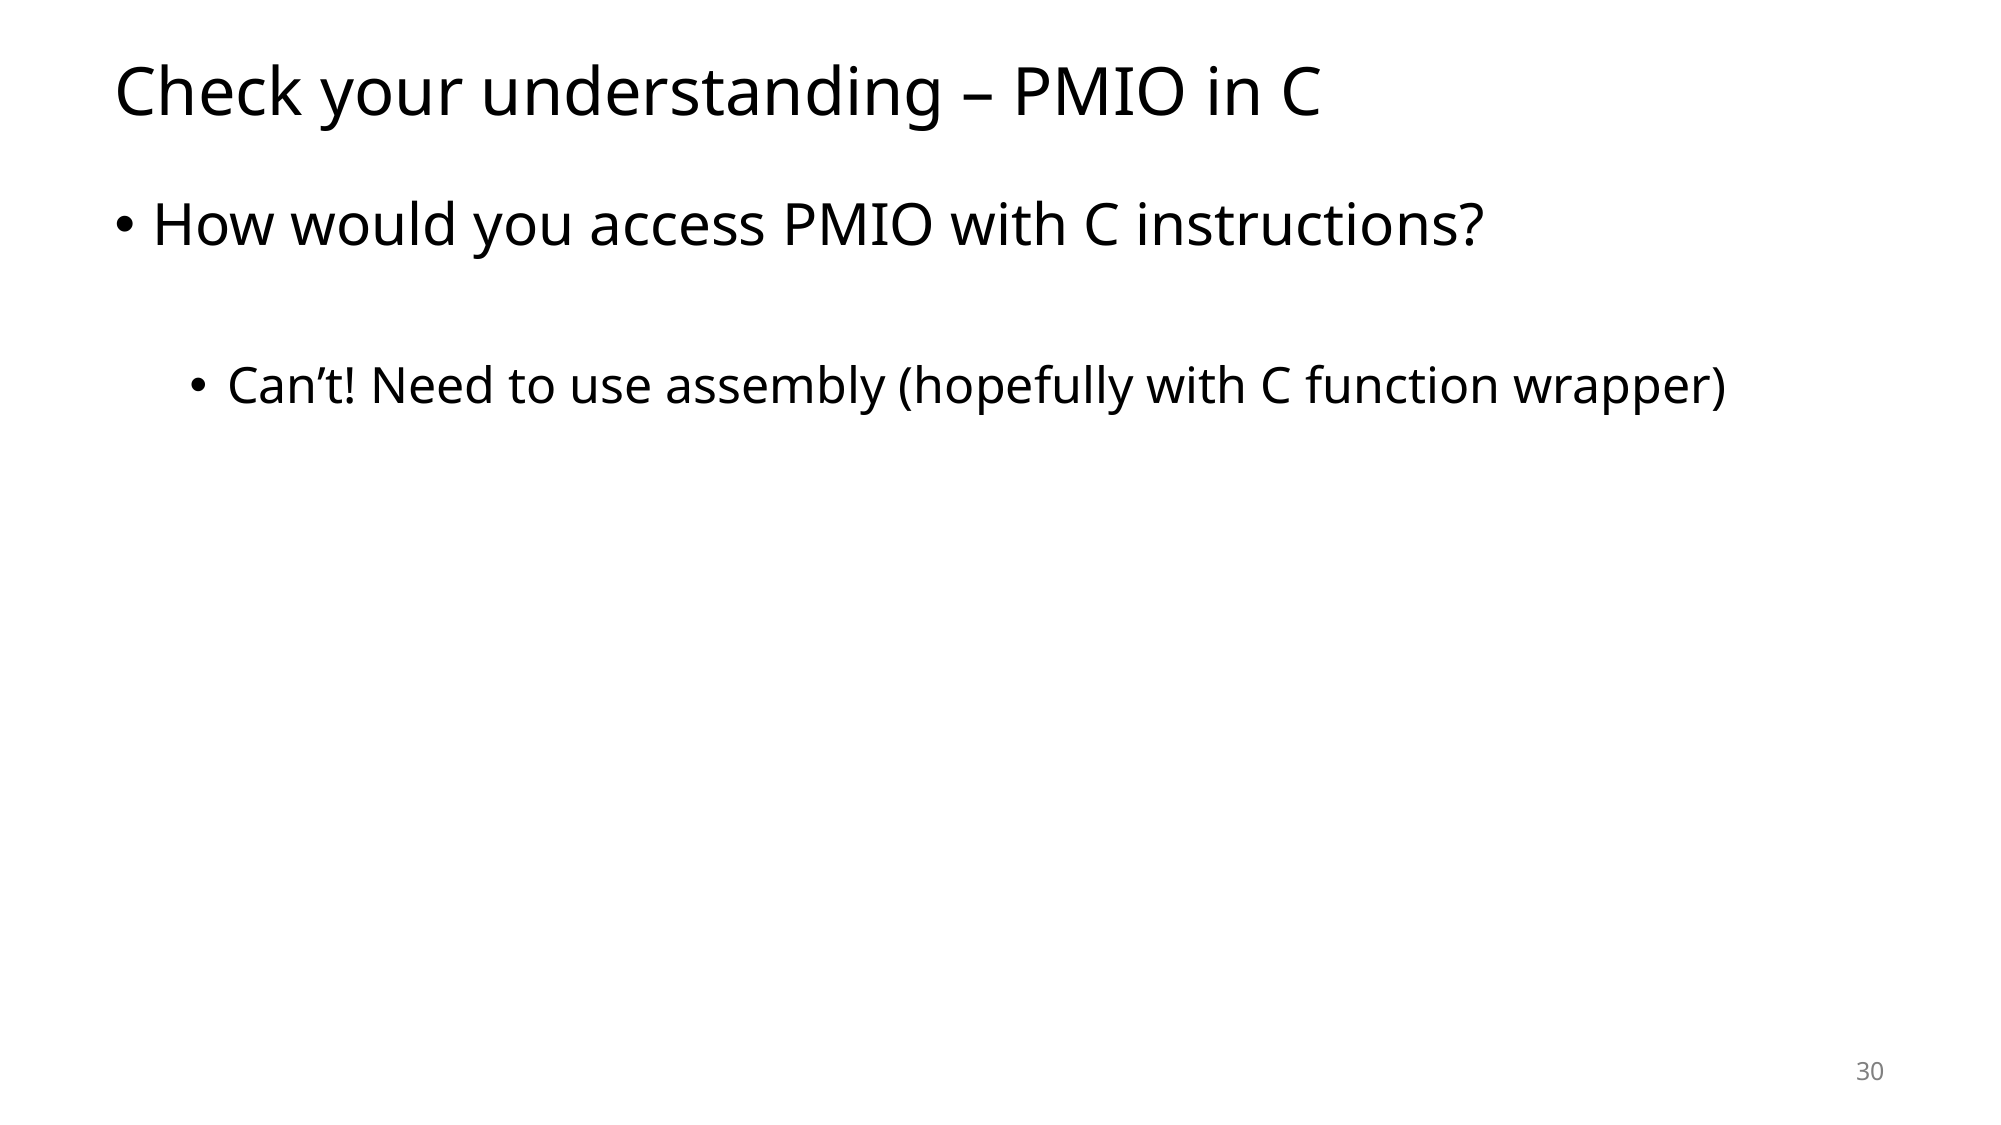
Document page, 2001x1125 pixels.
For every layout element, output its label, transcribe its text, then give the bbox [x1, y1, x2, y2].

slide_number 30 [1749, 1042, 1900, 1103]
list How would you access PMIO with C instructions? Can’t! Need to use assembly (hopefully with C function wrapper) [99, 187, 1900, 1013]
title Check your understanding – PMIO in C [99, 37, 1900, 150]
